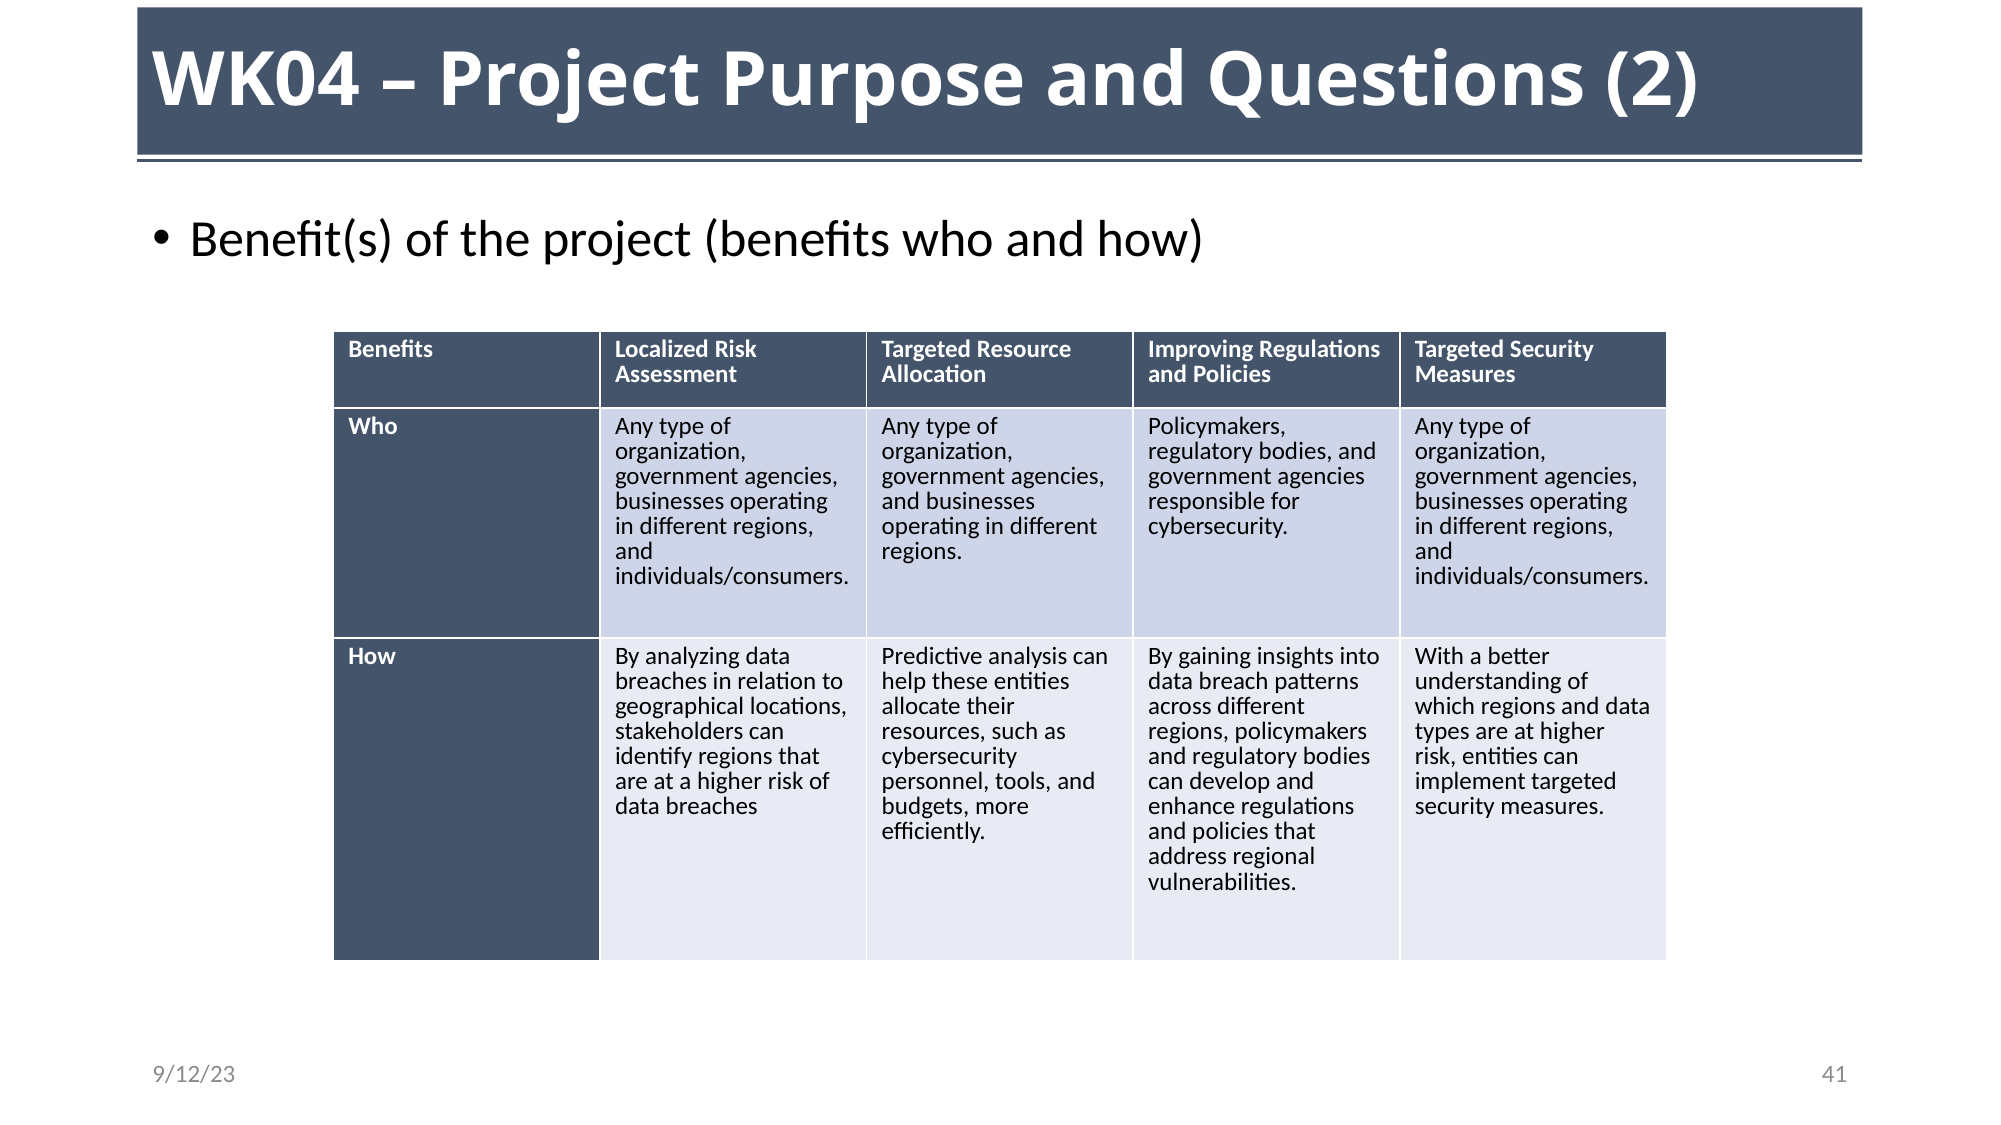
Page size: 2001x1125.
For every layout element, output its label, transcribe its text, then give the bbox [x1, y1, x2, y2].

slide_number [137, 1042, 588, 1103]
list Benefit(s) of the project (benefits who and how) [137, 204, 1863, 1073]
table_header Improving Regulations and Policies [1134, 332, 1399, 407]
table_cell Any type of organization, government agencies, businesses operating in different regions, and individuals/consumers. [601, 409, 866, 637]
table_cell How [334, 639, 599, 960]
table_cell Any type of organization, government agencies, and businesses operating in different regions. [867, 409, 1132, 637]
table_cell Policymakers, regulatory bodies, and government agencies responsible for cybersecurity. [1134, 409, 1399, 637]
table_header Targeted Resource Allocation [867, 332, 1132, 407]
table_header Targeted Security Measures [1401, 332, 1666, 407]
table_header Localized Risk Assessment [601, 332, 866, 407]
table_cell Any type of organization, government agencies, businesses operating in different regions, and individuals/consumers. [1401, 409, 1666, 637]
table_cell By gaining insights into data breach patterns across different regions, policymakers and regulatory bodies can develop and enhance regulations and policies that address regional vulnerabilities. [1134, 639, 1399, 960]
table_cell Who [334, 409, 599, 637]
table_header Benefits [334, 332, 599, 407]
table_cell By analyzing data breaches in relation to geographical locations, stakeholders can identify regions that are at a higher risk of data breaches [601, 639, 866, 960]
slide_number 41 [1412, 1042, 1863, 1103]
table_cell Predictive analysis can help these entities allocate their resources, such as cybersecurity personnel, tools, and budgets, more efficiently. [867, 639, 1132, 960]
table_cell With a better understanding of which regions and data types are at higher risk, entities can implement targeted security measures. [1401, 639, 1666, 960]
title WK04 – Project Purpose and Questions (2) [137, 7, 1863, 155]
